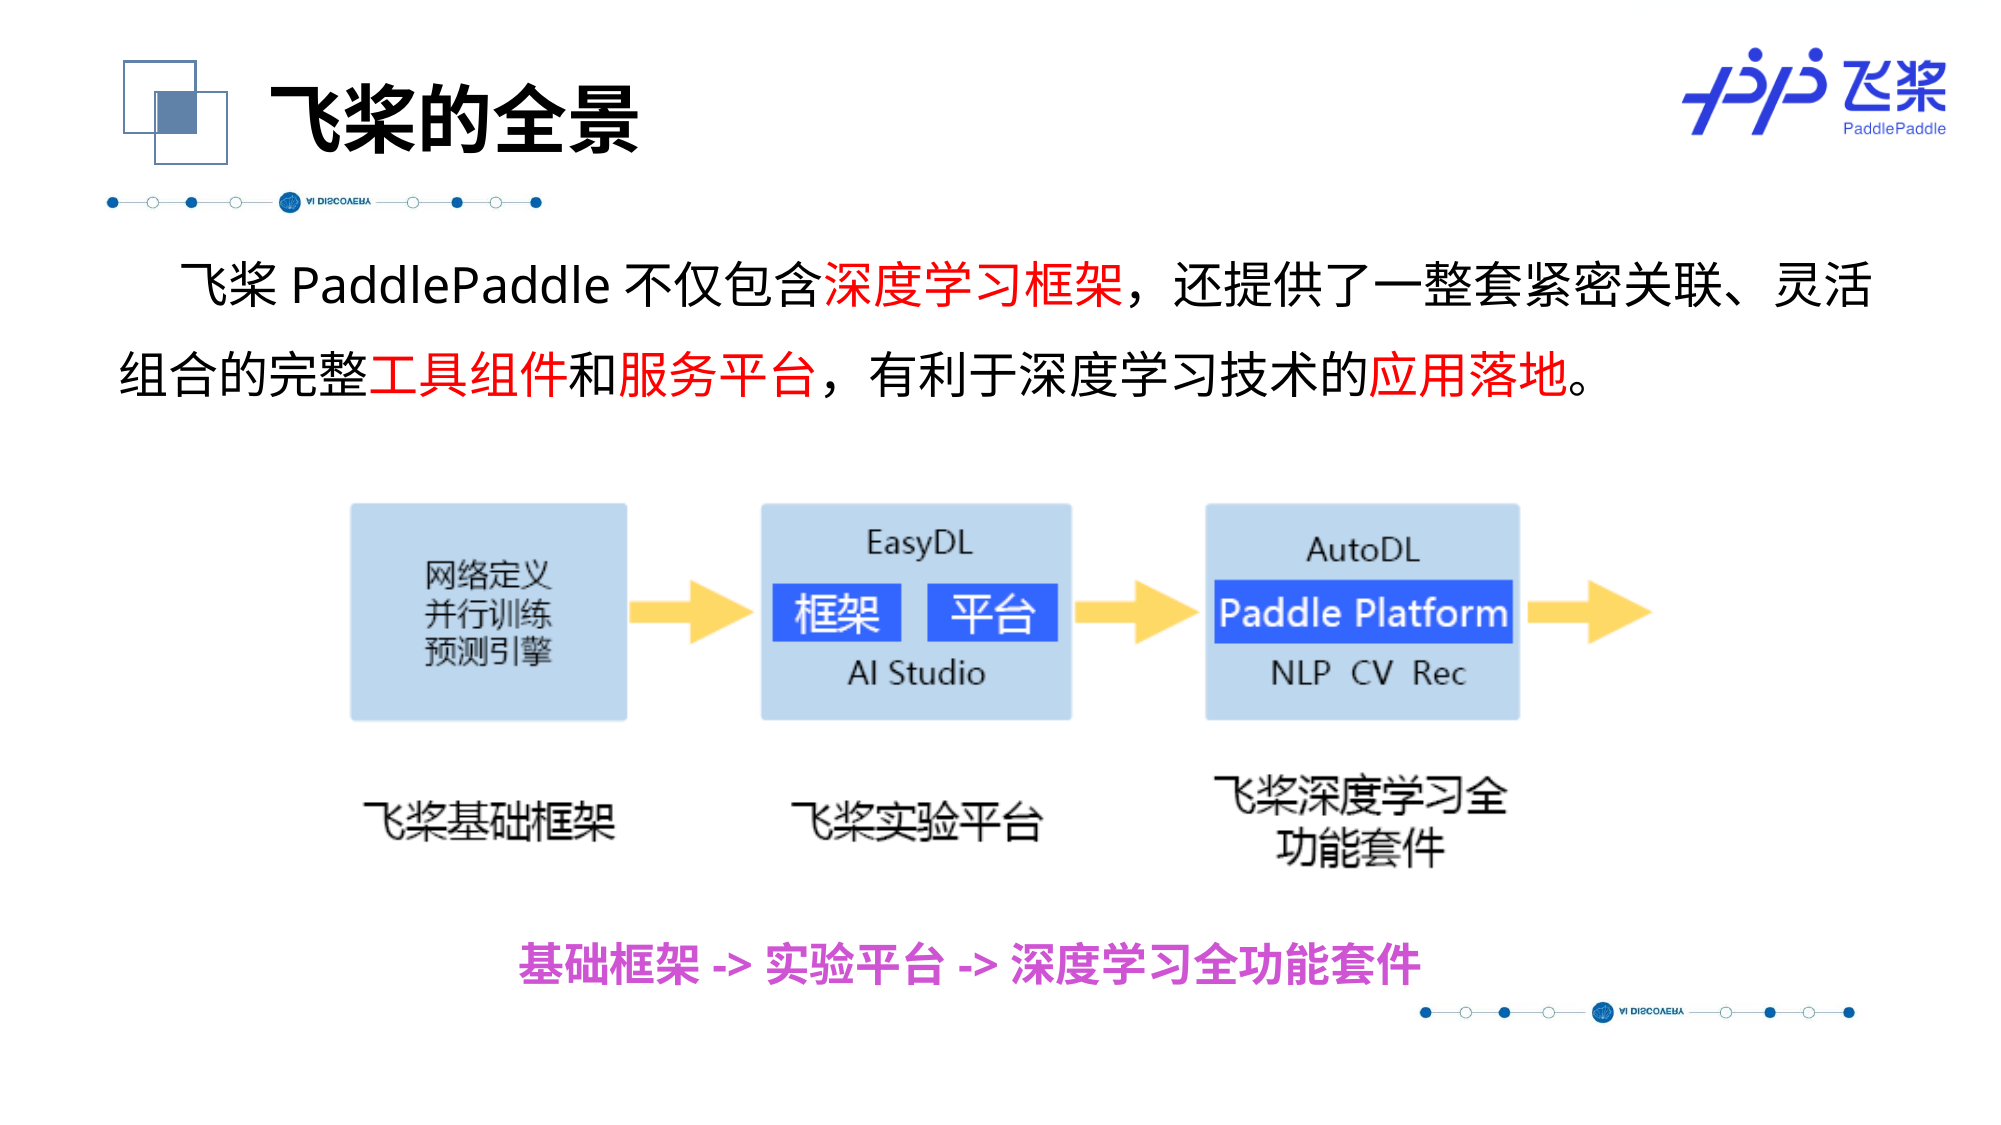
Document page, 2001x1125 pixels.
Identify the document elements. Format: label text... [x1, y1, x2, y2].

text_box 飞桨PaddlePaddle不仅包含深度学习框架，还提供了一整套紧密关联、灵活组合的完整工具组件和服务平台，有利于深度学习技术的应用落地。 [104, 216, 1899, 412]
text_box 飞桨的全景 [252, 65, 1267, 171]
picture [95, 180, 550, 229]
picture [1635, 0, 1988, 173]
picture [307, 470, 1696, 902]
text_box 基础框架->实验平台->深度学习全功能套件 [444, 902, 1464, 999]
picture [1408, 990, 1863, 1039]
